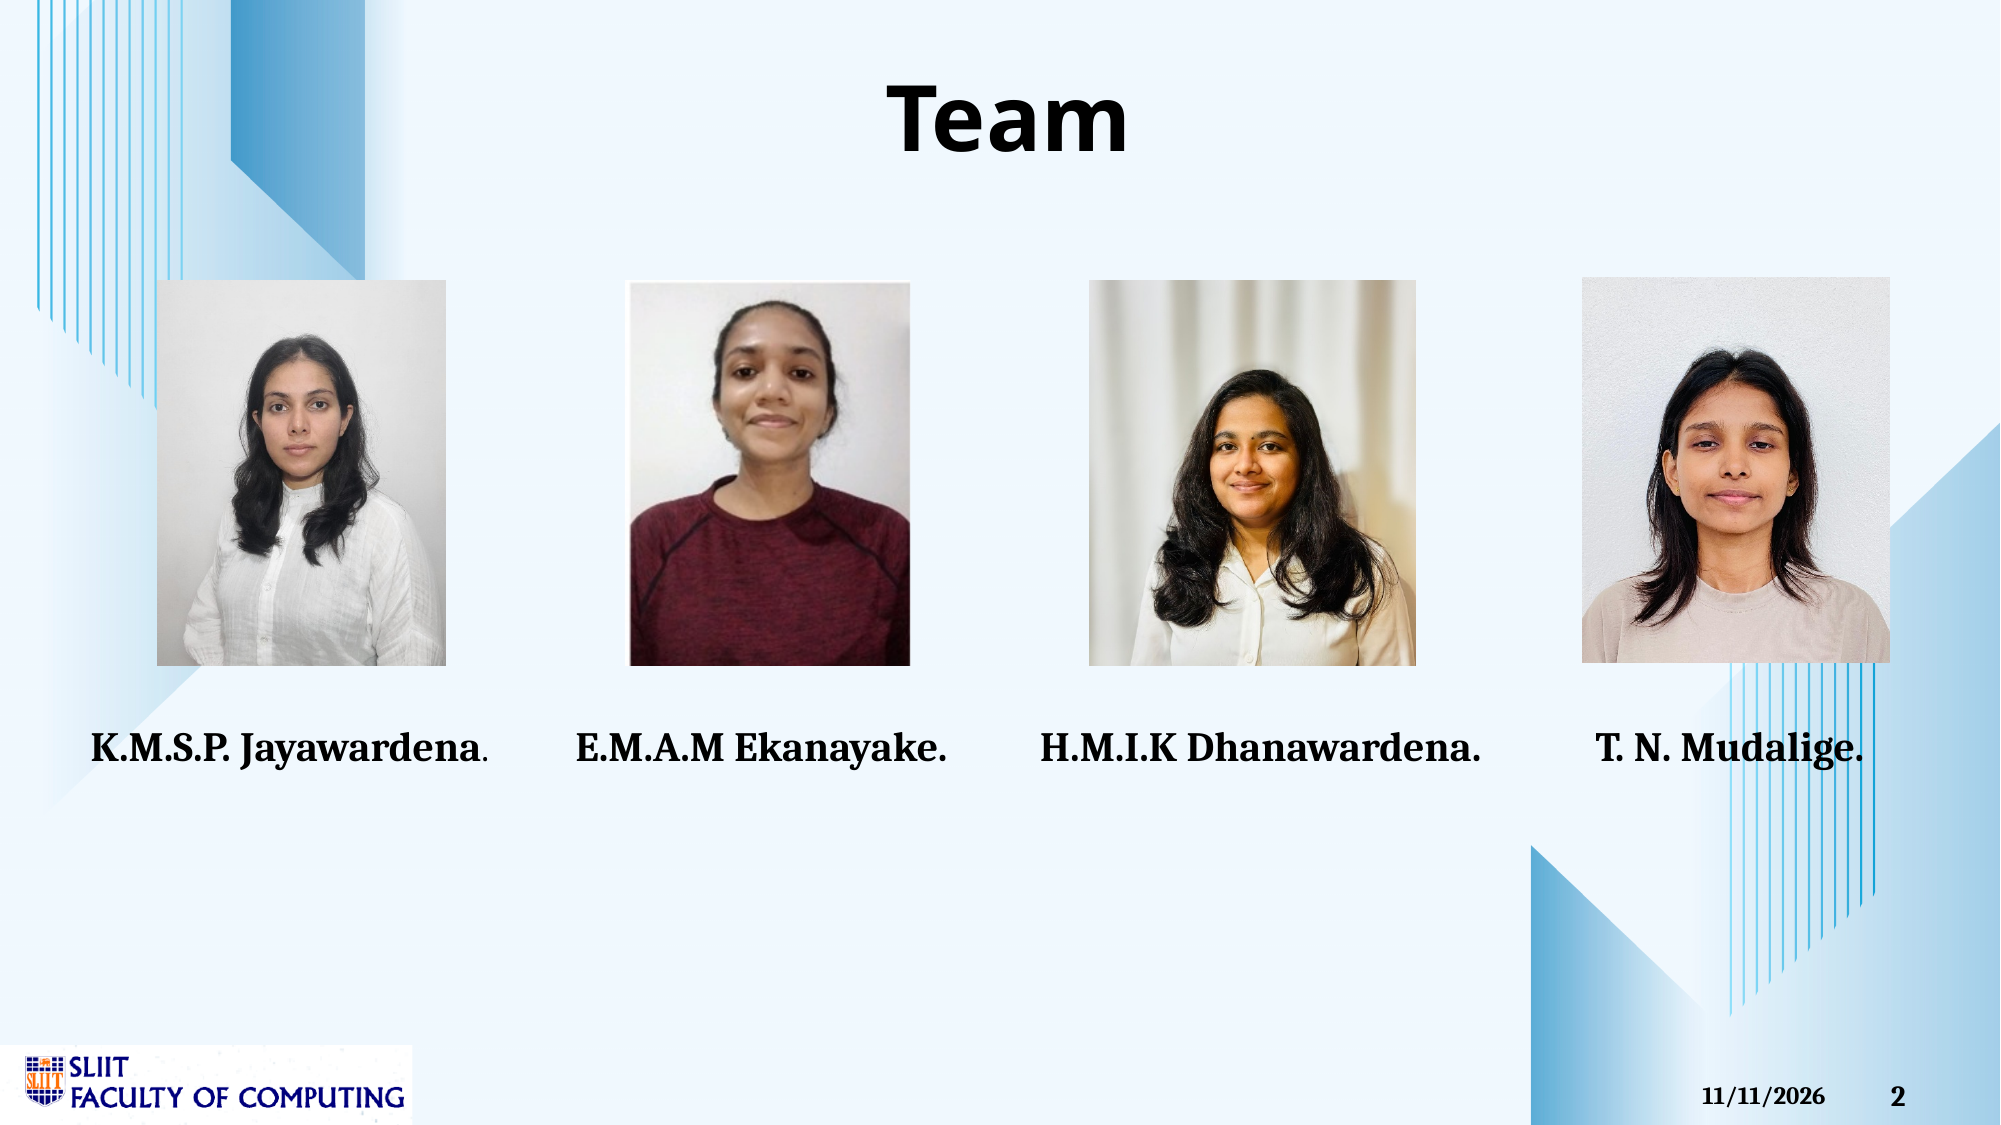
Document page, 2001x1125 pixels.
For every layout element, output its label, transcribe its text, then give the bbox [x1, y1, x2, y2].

text_box T. N. Mudalige. [1580, 712, 1891, 777]
picture [0, 0, 2000, 1125]
title Team [50, 50, 1967, 180]
text_box K.M.S.P. Jayawardena. [75, 712, 527, 778]
text_box E.M.A.M Ekanayake. [560, 712, 975, 778]
text_box H.M.I.K Dhanawardena. [1025, 712, 1513, 777]
